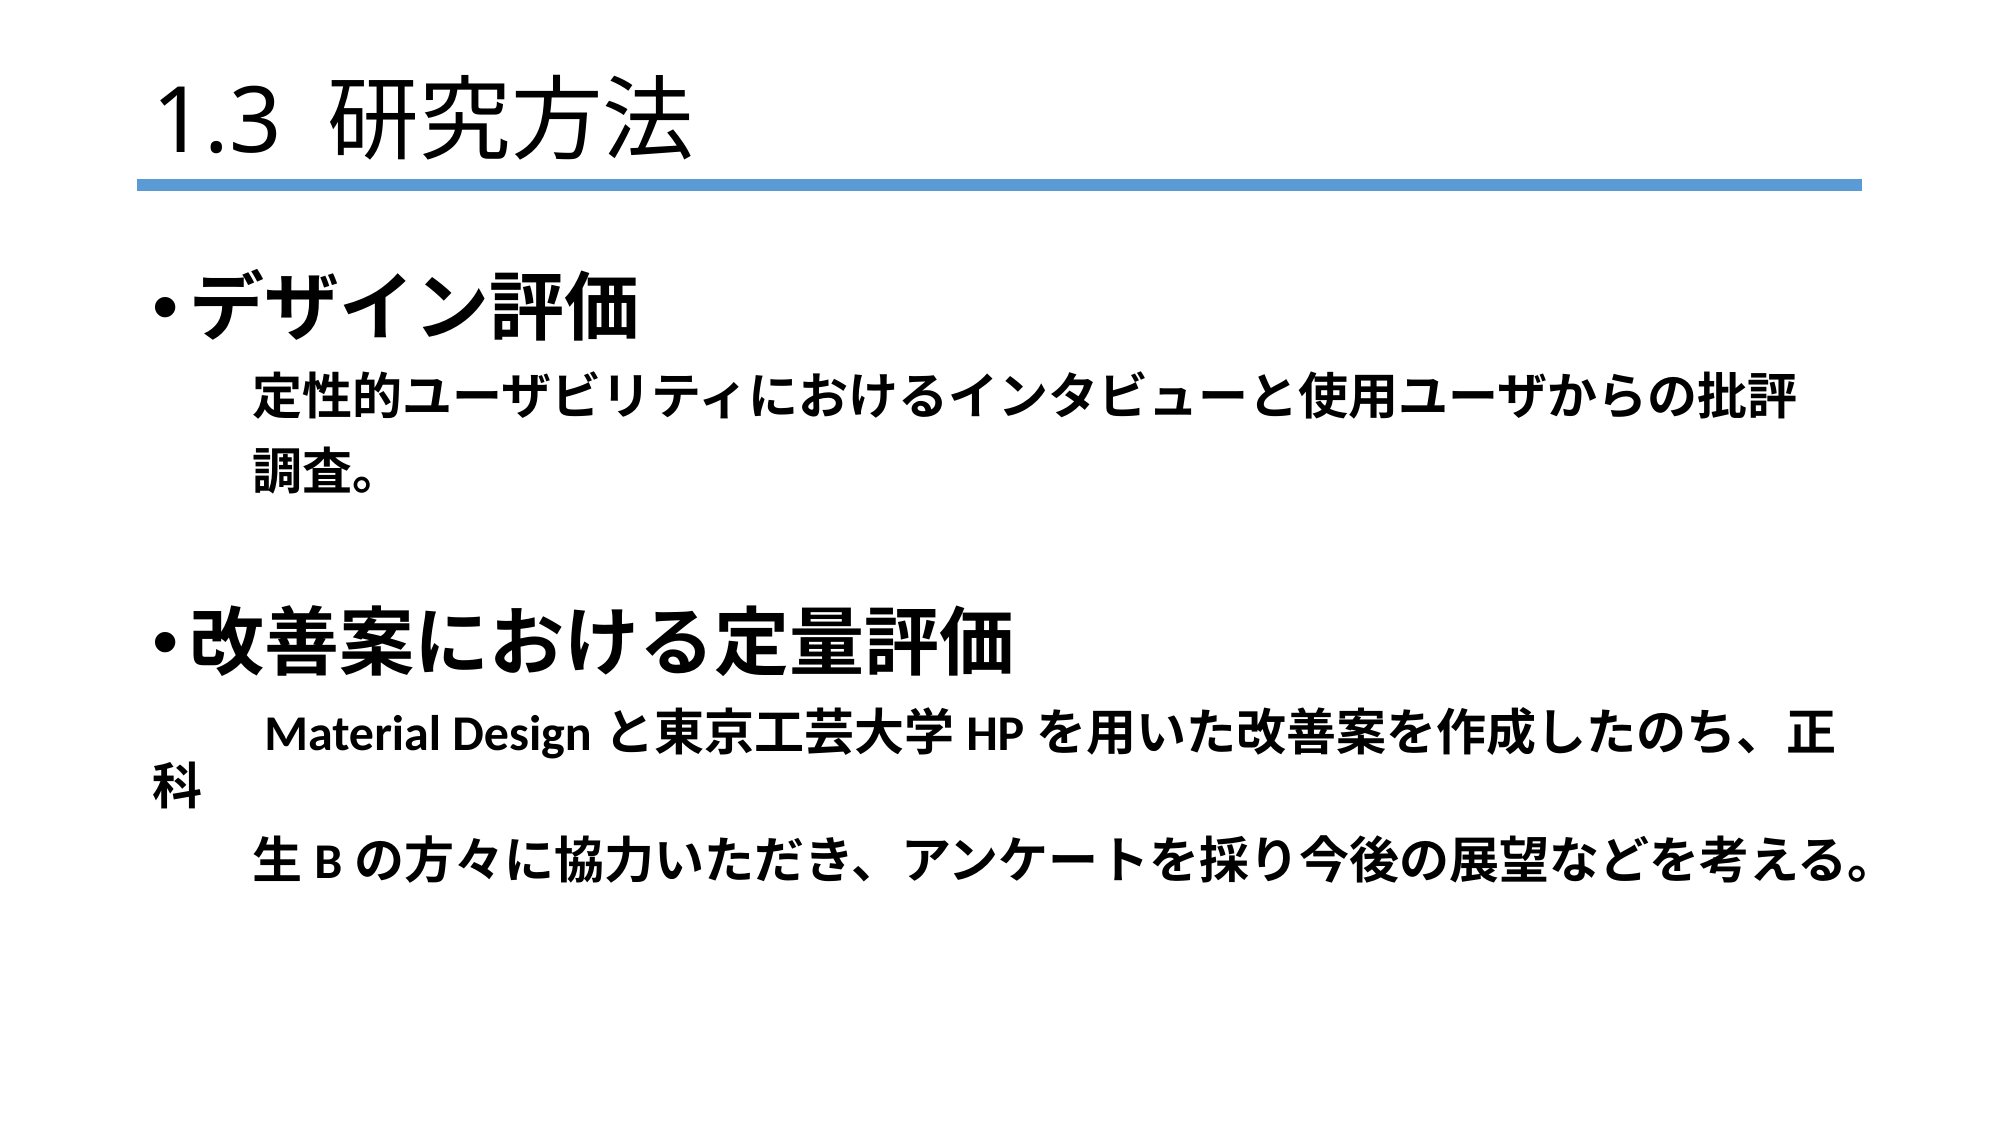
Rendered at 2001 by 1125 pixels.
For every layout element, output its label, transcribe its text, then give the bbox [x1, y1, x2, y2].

list デザイン評価 定性的ユーザビリティにおけるインタビューと使用ユーザからの批評 調査。 改善案における定量評価 Material Designと東京工芸大学HPを用いた改善案を作成したのち、正科 生Bの方々に協力いただき、アンケートを採り今後の展望などを考える。 [137, 262, 1863, 1125]
text_box 1.3 研究方法 [137, 59, 1863, 184]
